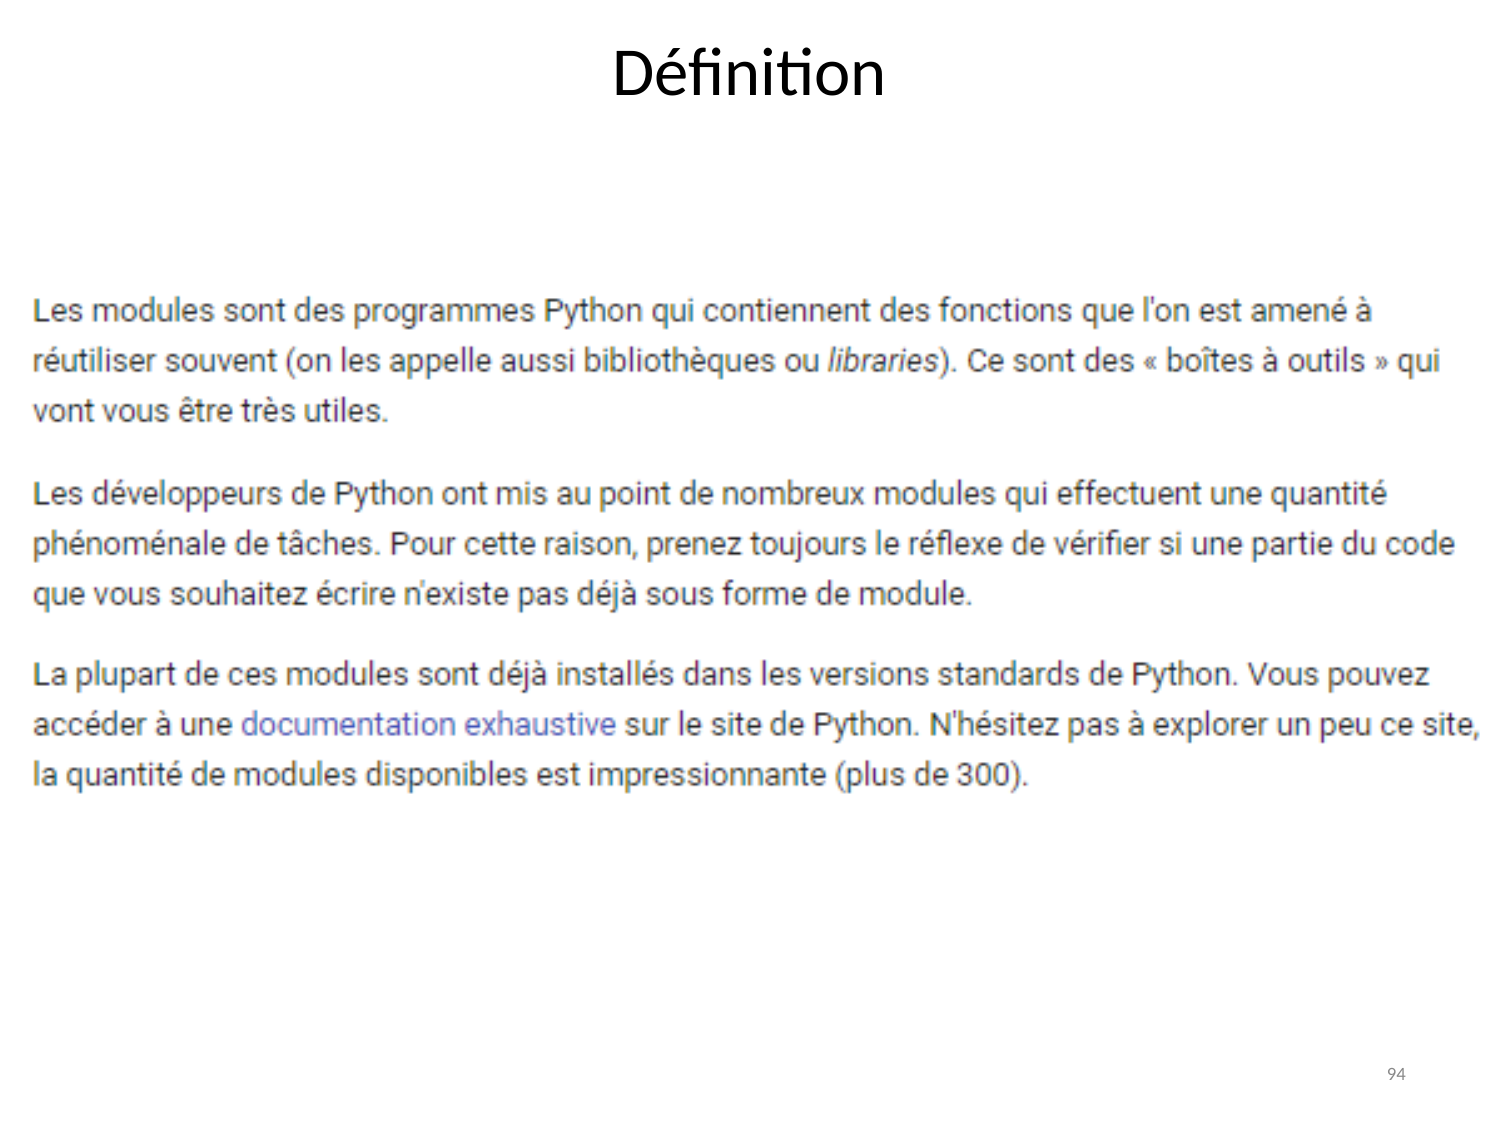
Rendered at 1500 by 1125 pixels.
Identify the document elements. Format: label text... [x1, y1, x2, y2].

picture [0, 272, 1500, 859]
title Définition [103, 0, 1397, 146]
text_box 94 [1083, 1042, 1421, 1103]
